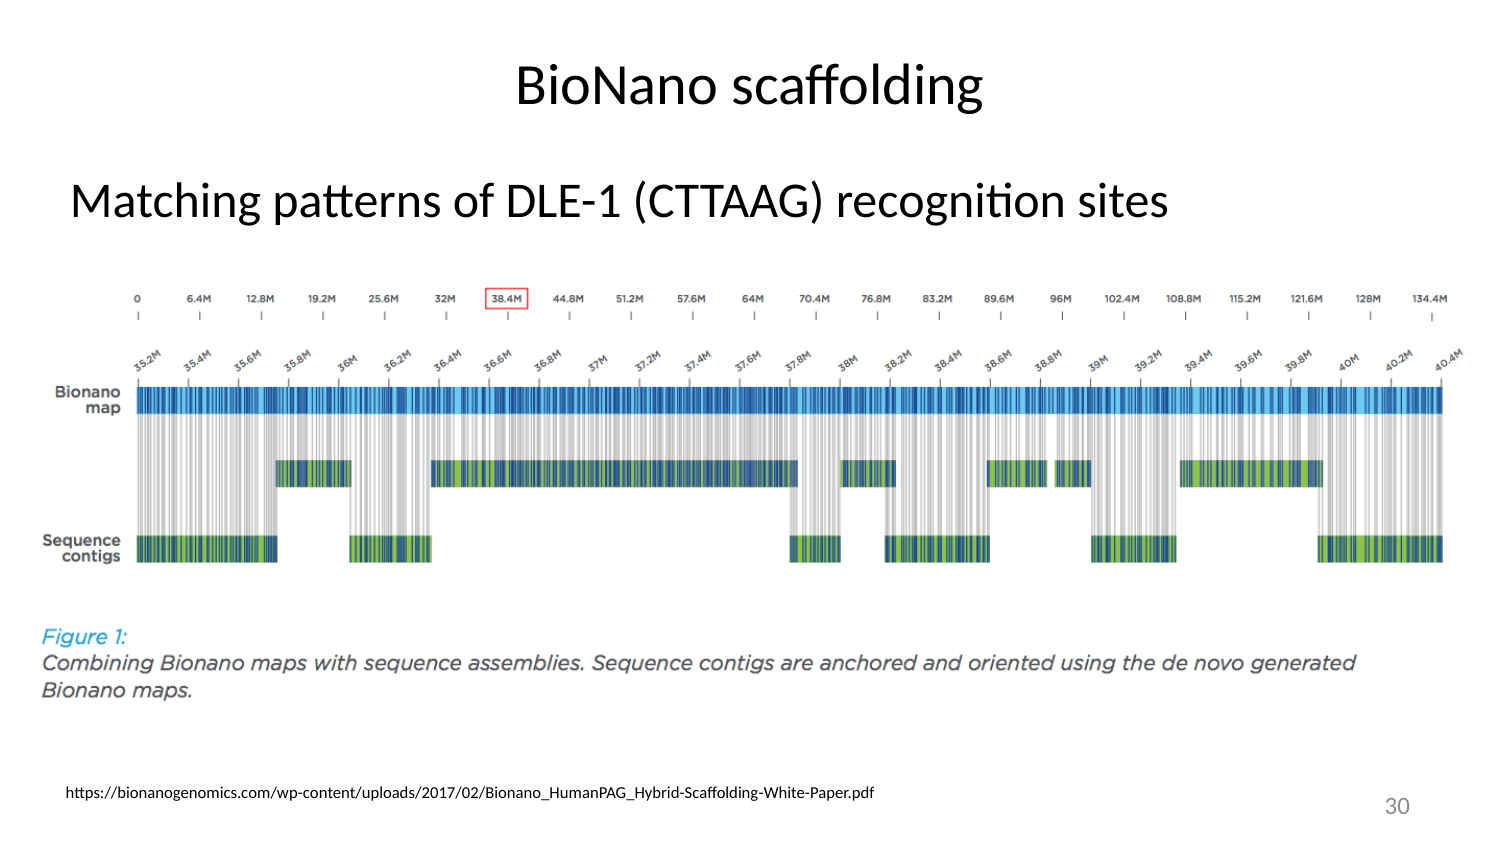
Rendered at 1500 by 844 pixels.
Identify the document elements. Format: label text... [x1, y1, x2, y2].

slide_number 30 [1074, 782, 1425, 827]
title BioNano scaffolding [75, 33, 1425, 129]
text_box https://bionanogenomics.com/wp-content/uploads/2017/02/Bionano_HumanPAG_Hybrid-Scaffolding-White-Paper.pdf [50, 774, 891, 810]
text_box Matching patterns of DLE-1 (CTTAAG) recognition sites [55, 159, 1250, 235]
picture [26, 271, 1474, 710]
